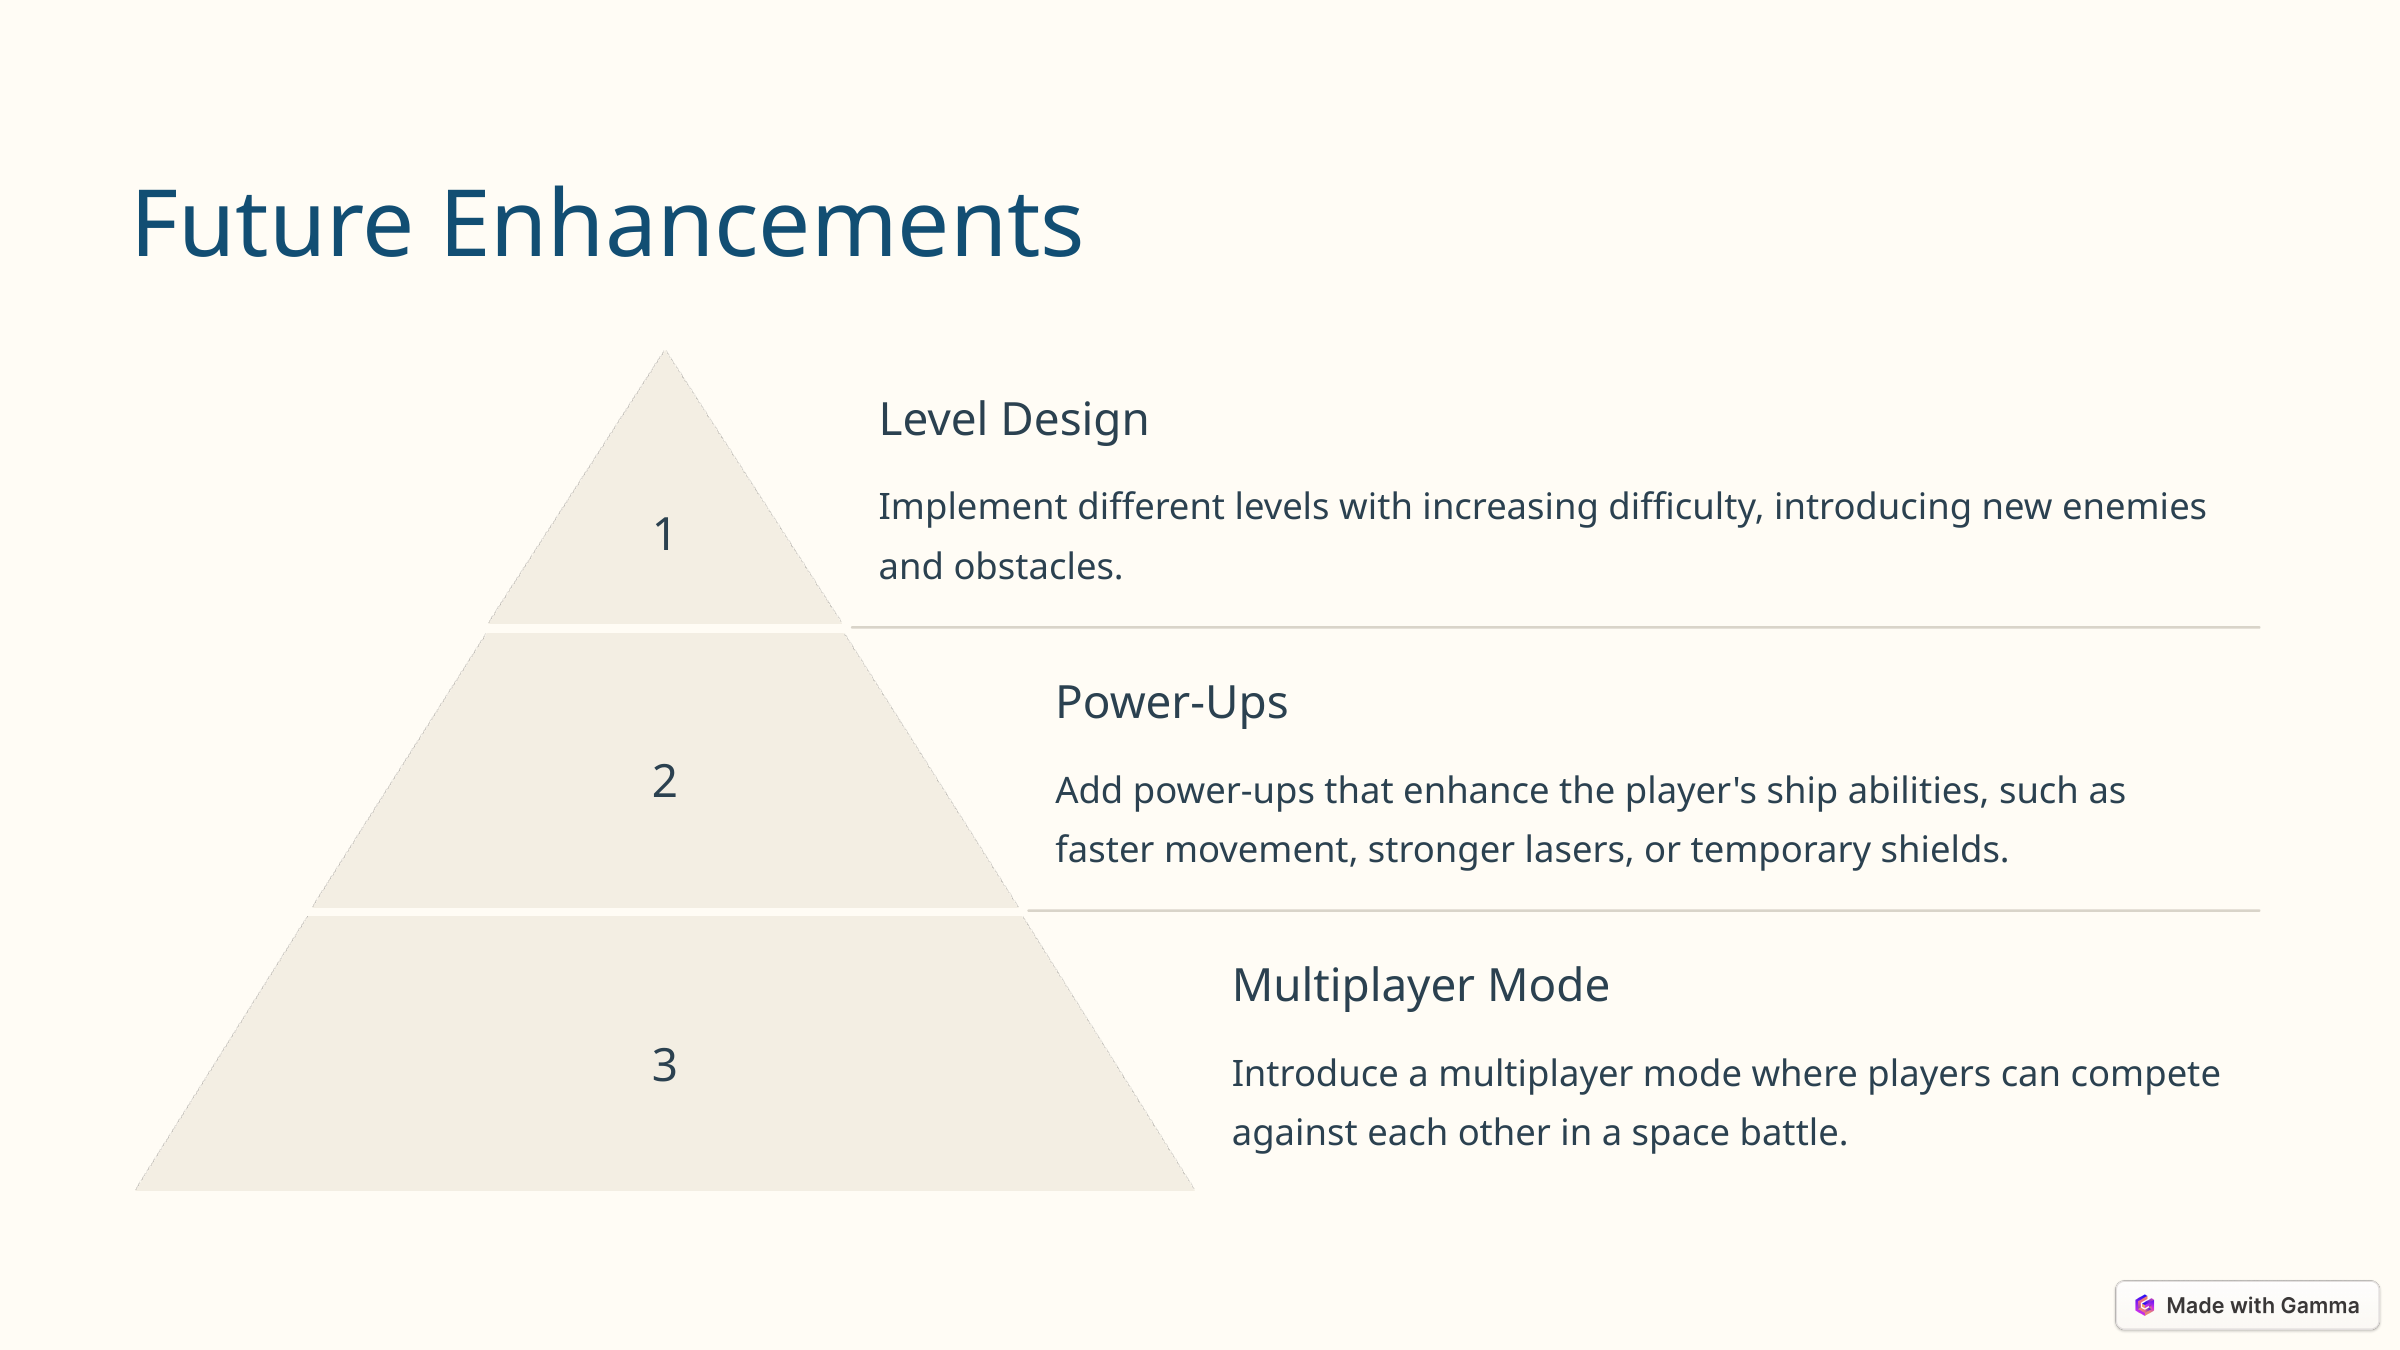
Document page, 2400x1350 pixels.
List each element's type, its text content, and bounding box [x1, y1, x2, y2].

text_box Future Enhancements [130, 159, 1112, 276]
text_box Level Design [878, 387, 1344, 446]
text_box Multiplayer Mode [1231, 953, 1697, 1012]
text_box Add power-ups that enhance the player's ship abilities, such as faster movement, stronger lasers, or temporary shields. [1055, 751, 2233, 871]
text_box Implement different levels with increasing difficulty, introducing new enemies and obstacles. [878, 467, 2233, 587]
text_box Power-Ups [1055, 670, 1521, 729]
picture [311, 633, 1019, 908]
text_box Introduce a multiplayer mode where players can compete against each other in a space battle. [1231, 1034, 2233, 1154]
picture [135, 916, 1195, 1191]
picture [488, 350, 842, 624]
picture [2106, 1271, 2389, 1339]
